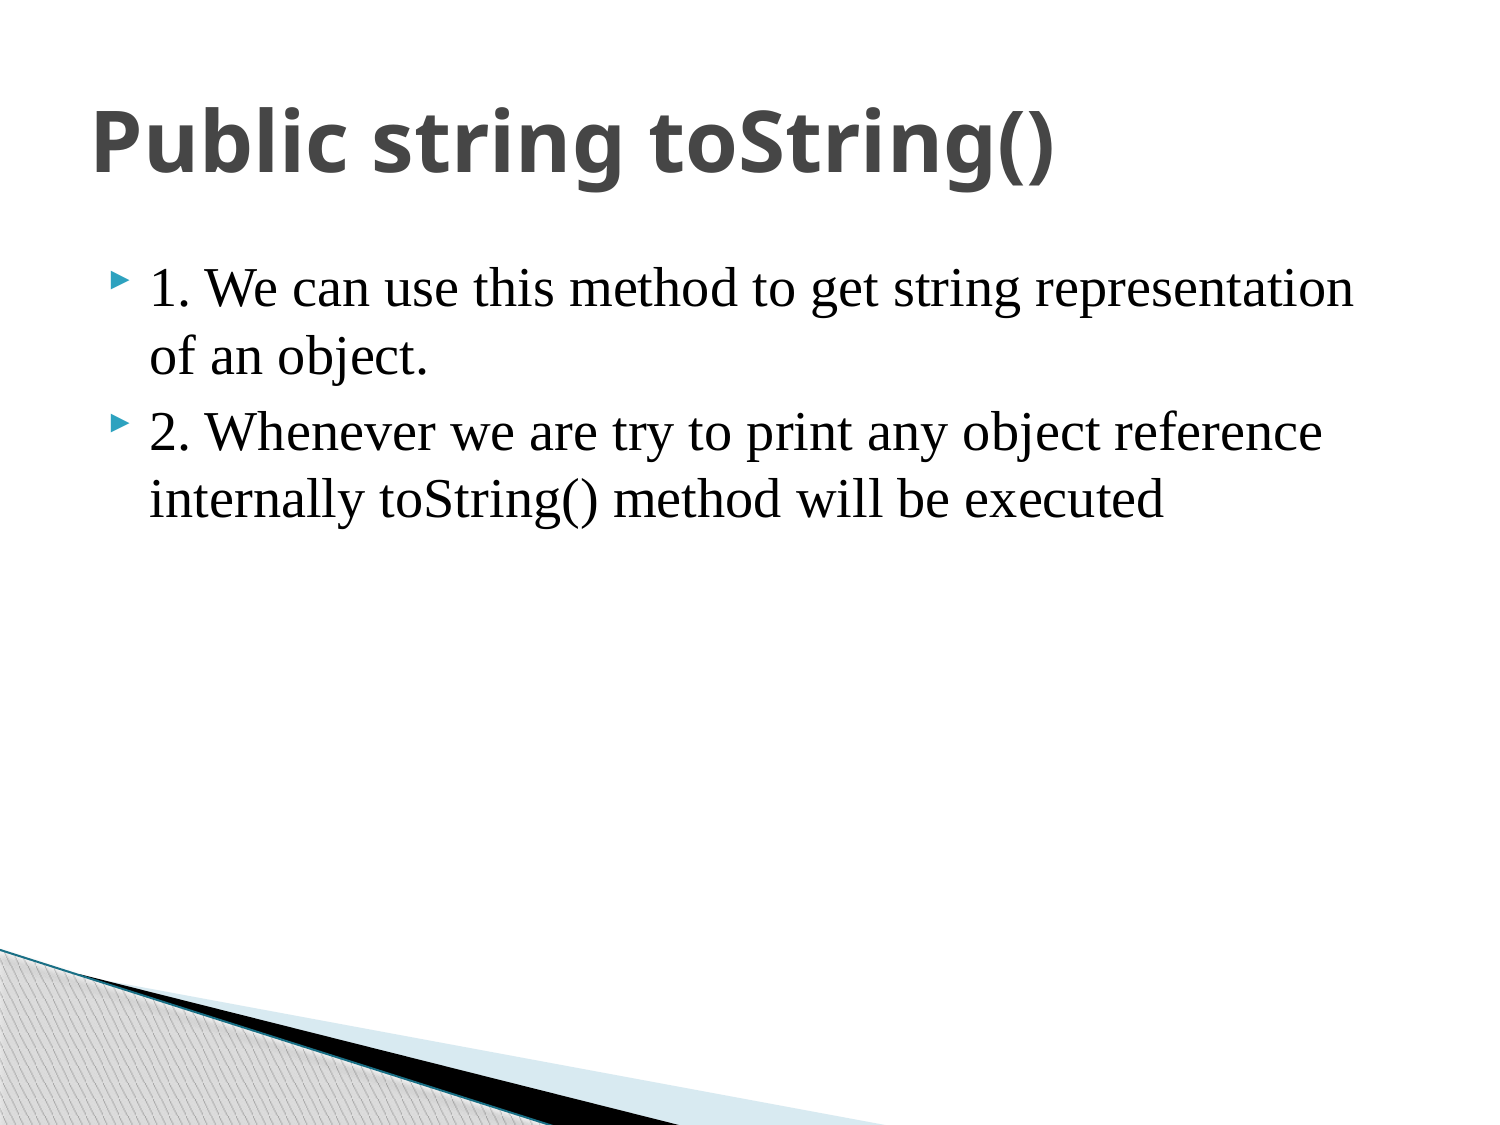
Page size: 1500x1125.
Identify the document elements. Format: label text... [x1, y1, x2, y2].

list 1. We can use this method to get string representation of an object. 2. Whenever we are try to print any object reference internally toString() method will be executed [75, 243, 1425, 986]
title Public string toString() [75, 45, 1425, 233]
